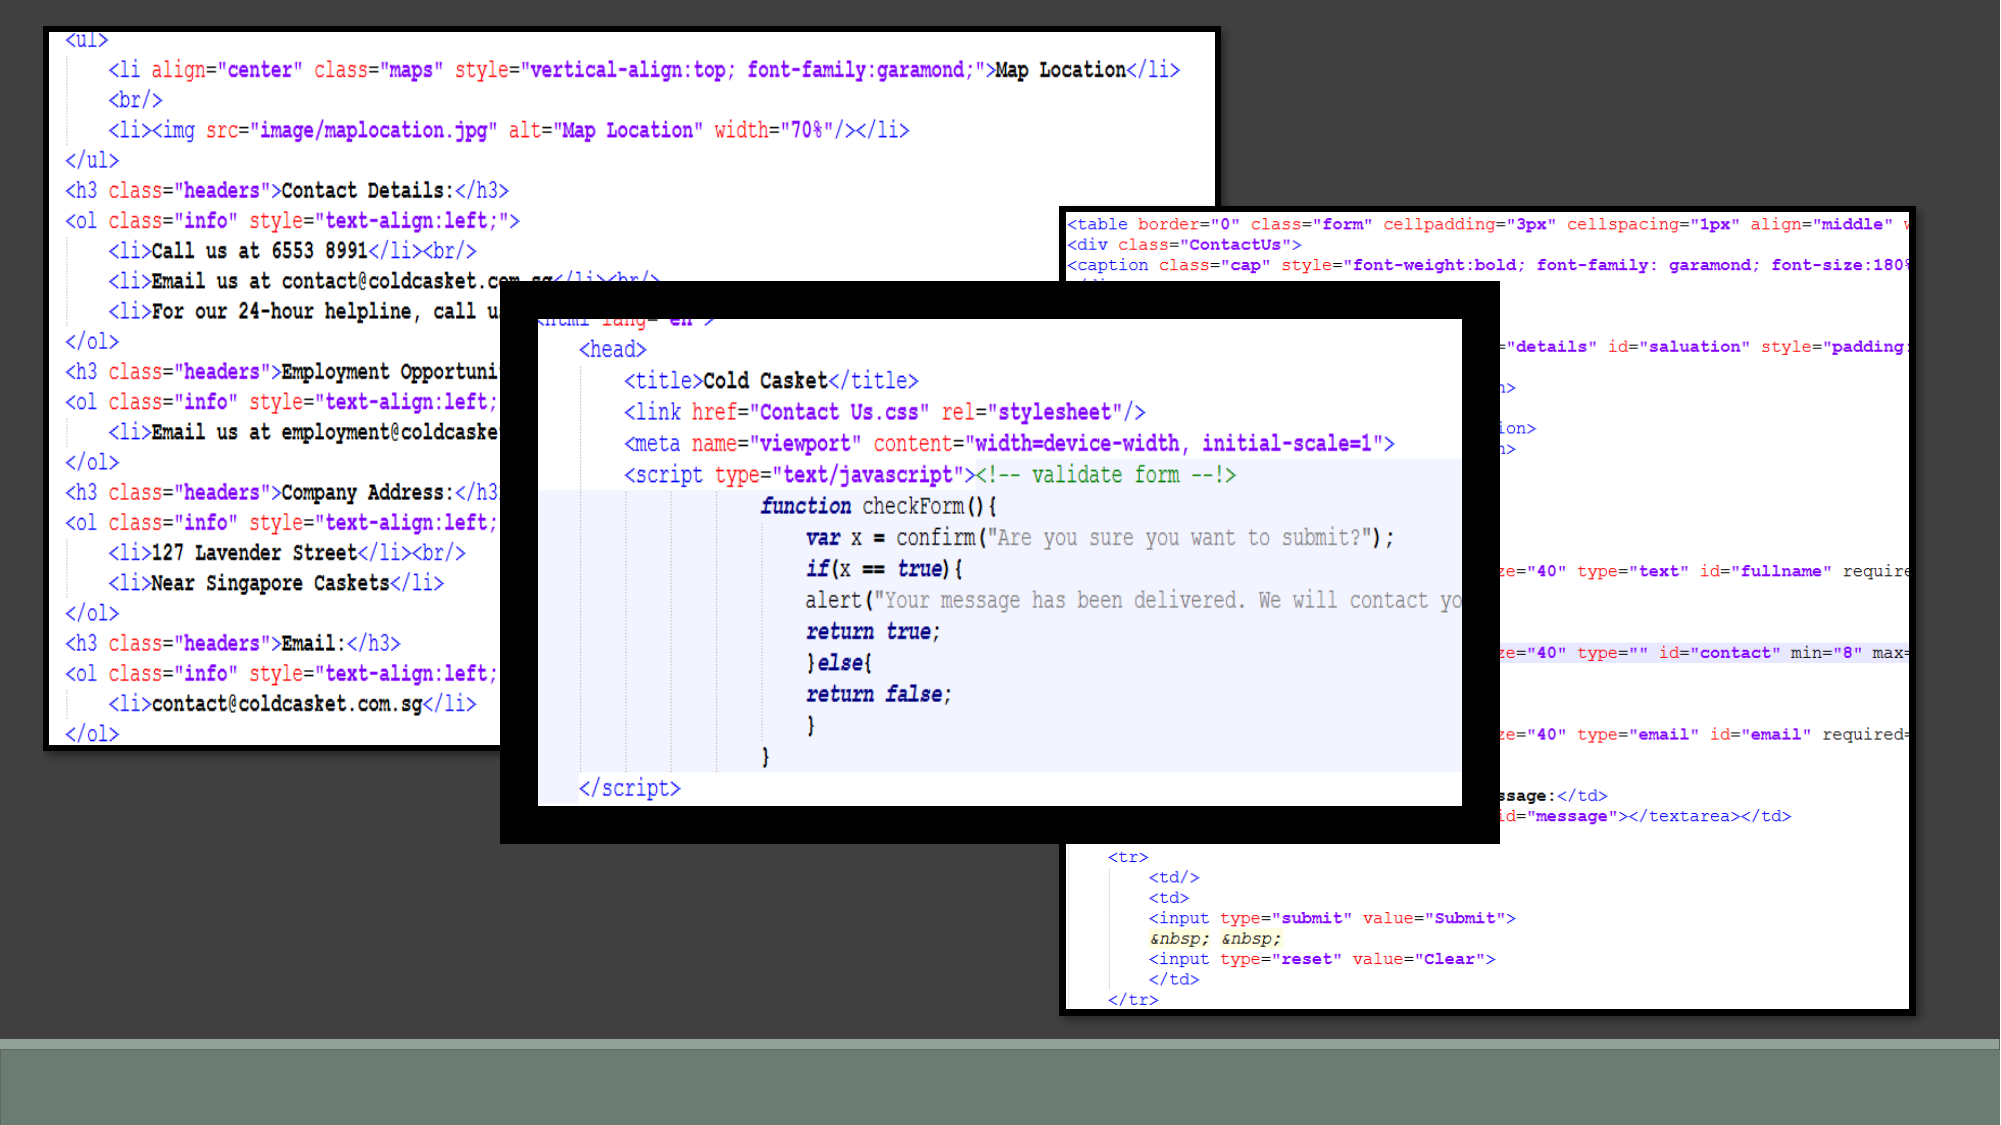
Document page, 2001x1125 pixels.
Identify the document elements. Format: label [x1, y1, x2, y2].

picture [48, 31, 1911, 1010]
